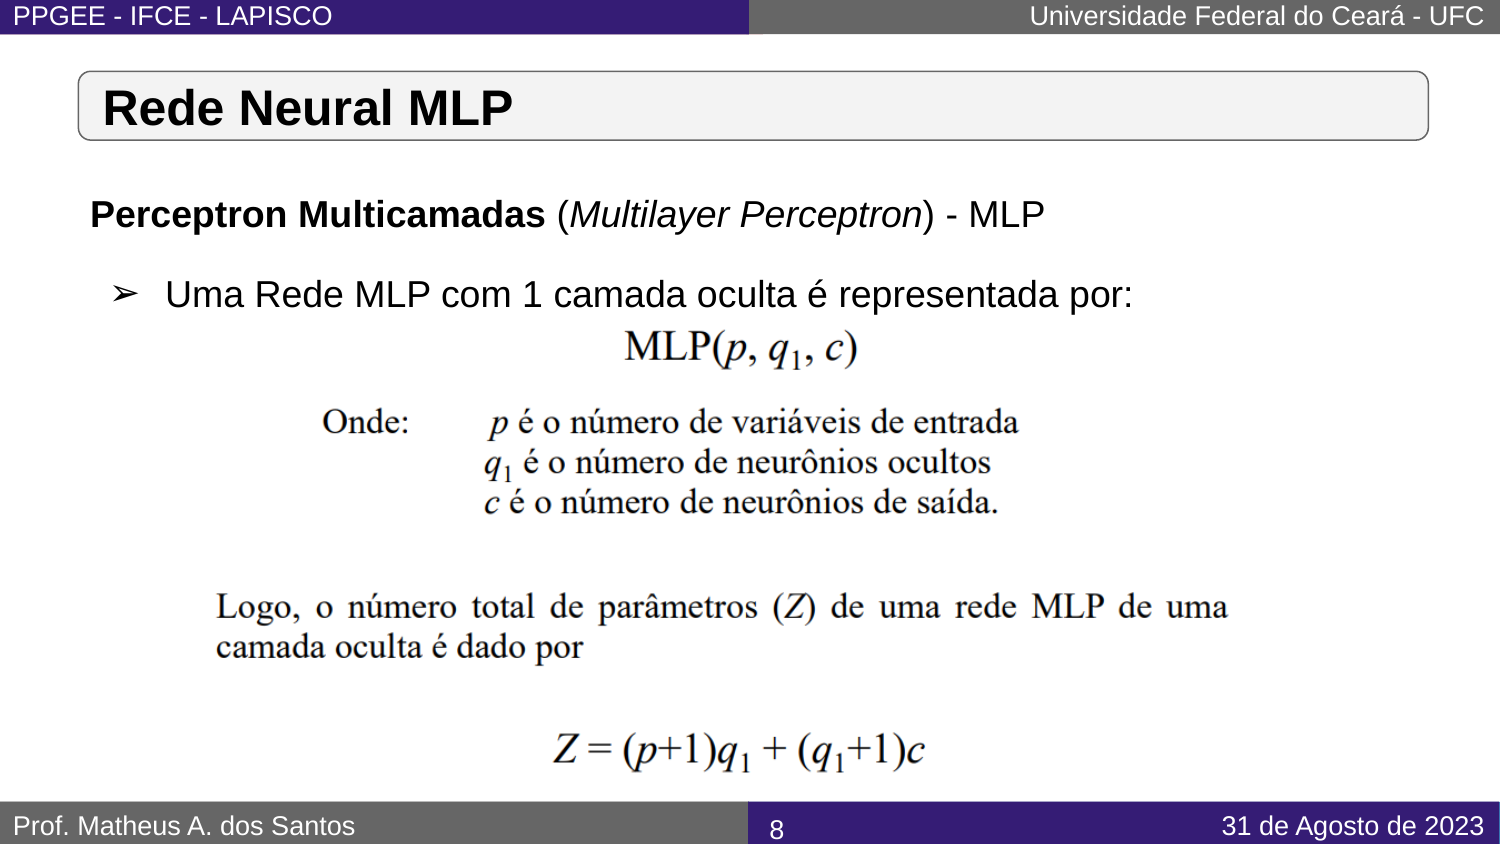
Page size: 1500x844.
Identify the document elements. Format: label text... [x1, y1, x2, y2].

slide_number ‹#› [731, 805, 822, 844]
title Rede Neural MLP [87, 70, 1073, 140]
list Perceptron Multicamadas (Multilayer Perceptron) - MLP Uma Rede MLP com 1 camada oculta é representada por: [75, 152, 1426, 784]
picture [187, 320, 1314, 797]
